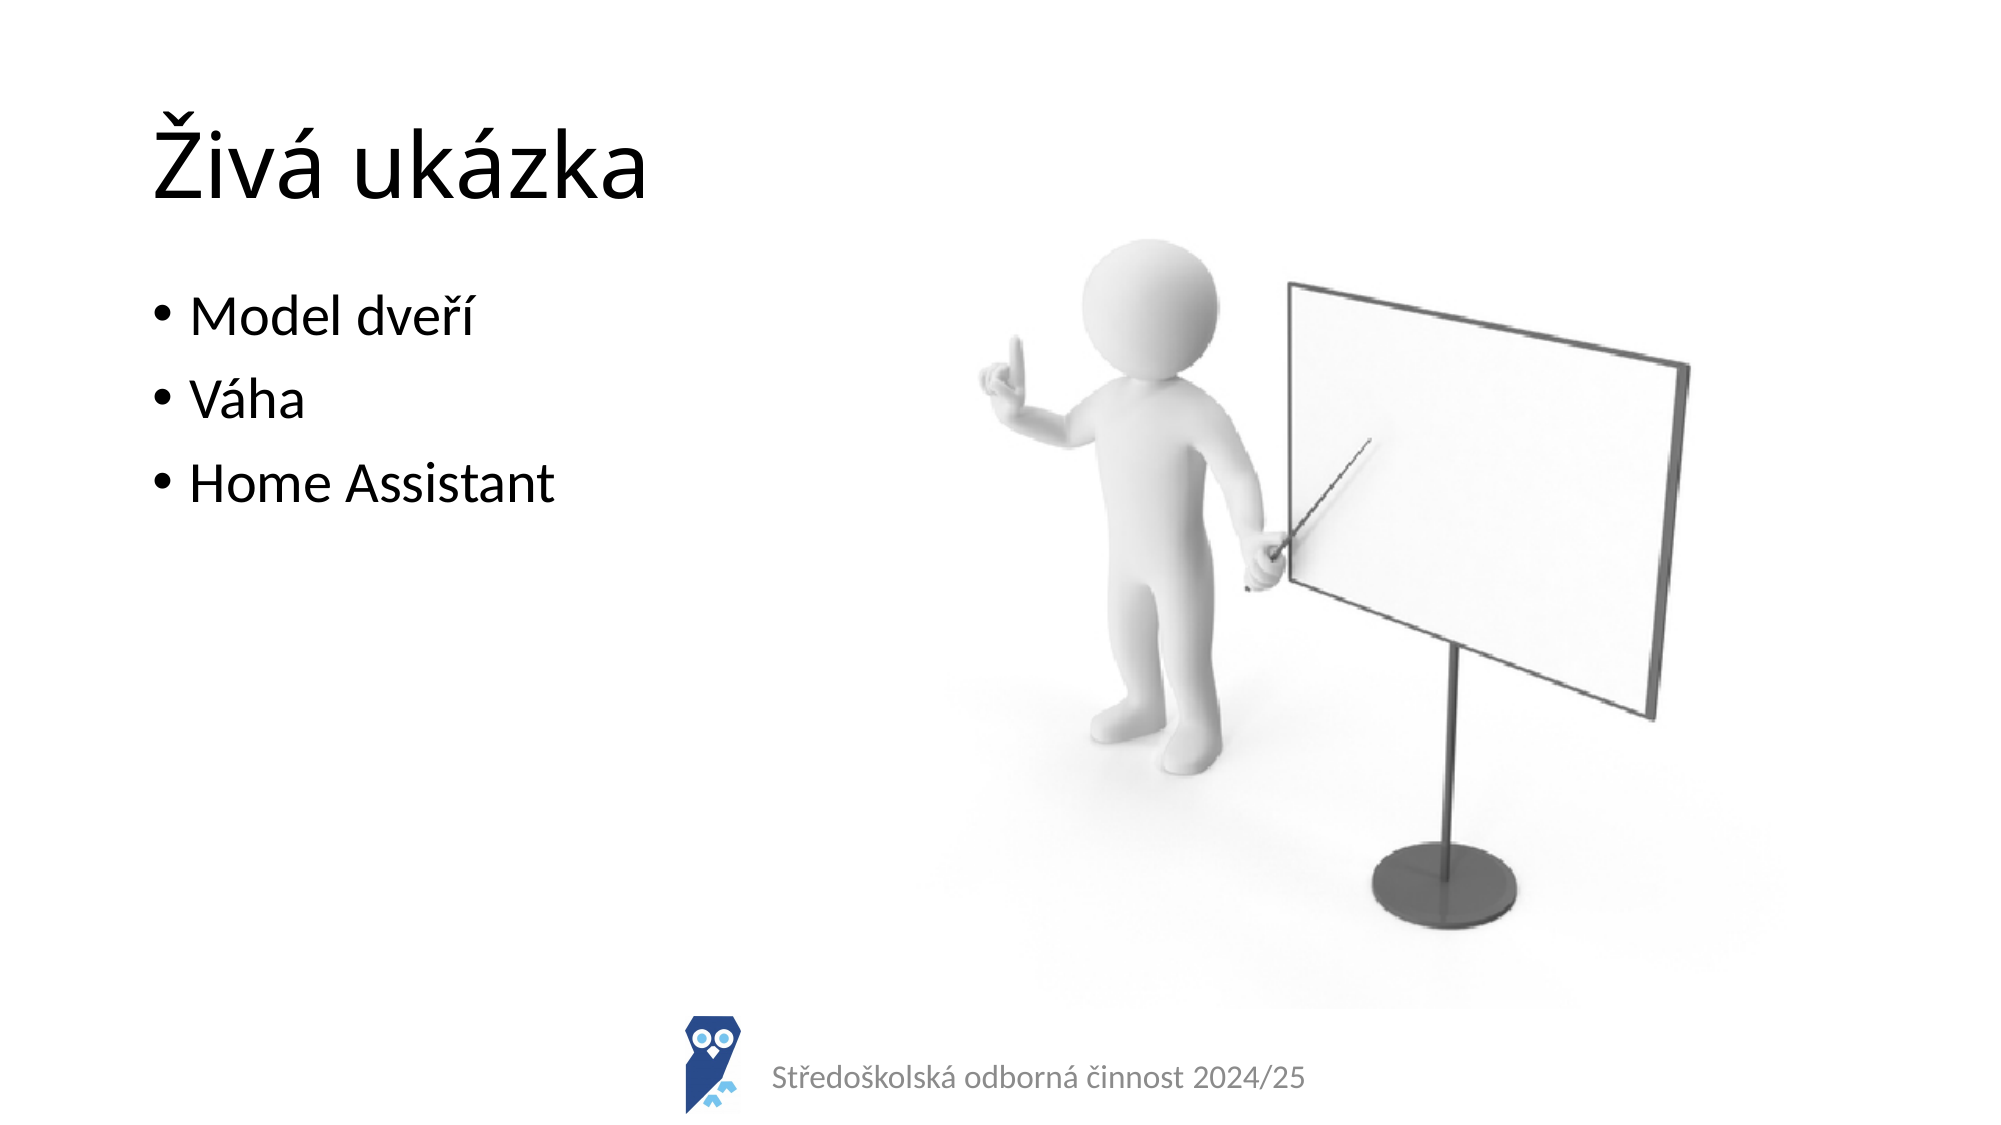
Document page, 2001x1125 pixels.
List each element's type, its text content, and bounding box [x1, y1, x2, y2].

picture [685, 1016, 741, 1114]
picture [867, 158, 1921, 1009]
footer Středoškolská odborná činnost 2024/25 [748, 1044, 1330, 1105]
title Živá ukázka [137, 59, 1863, 277]
list Model dveří Váha Home Assistant [137, 277, 867, 992]
